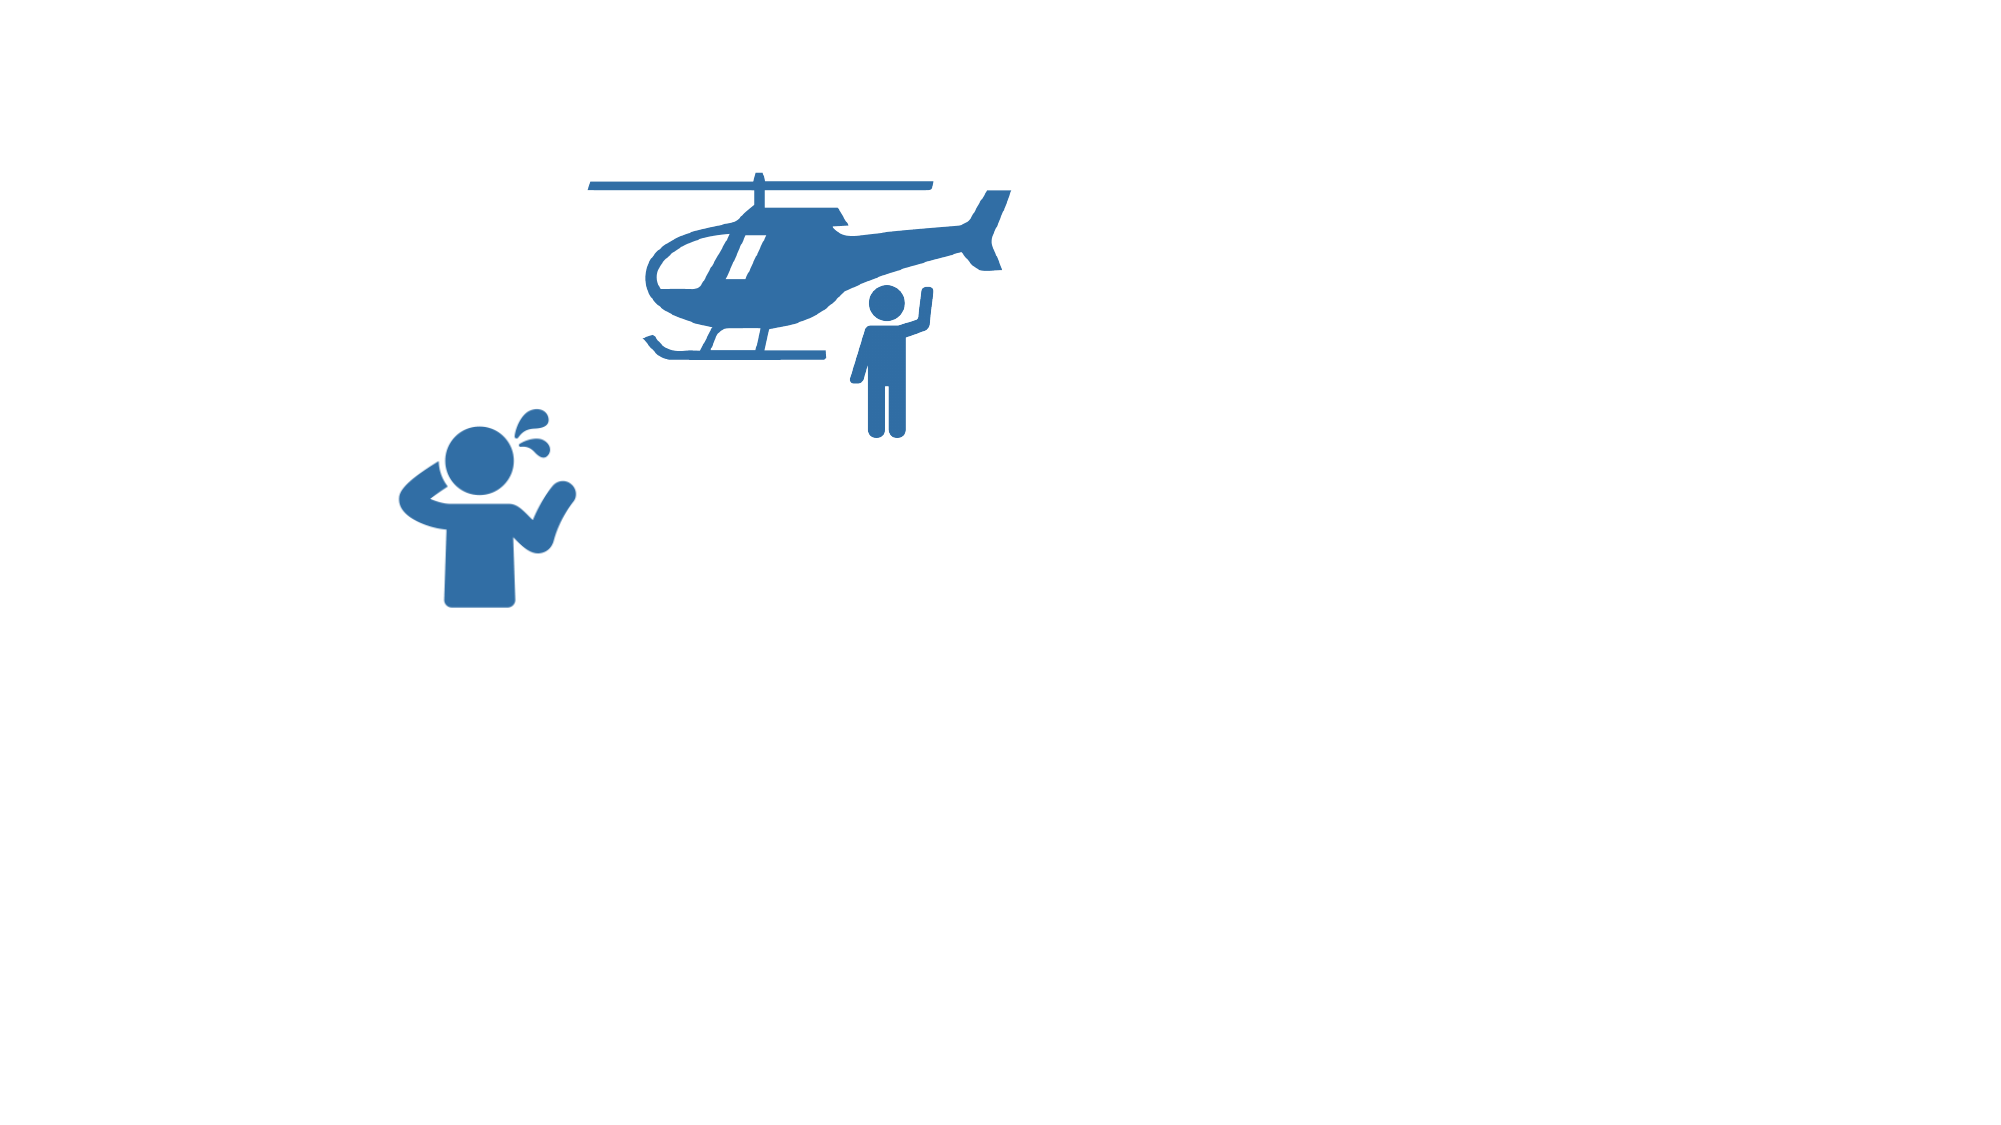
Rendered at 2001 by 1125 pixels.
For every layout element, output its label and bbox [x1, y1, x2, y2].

picture [383, 37, 1019, 613]
